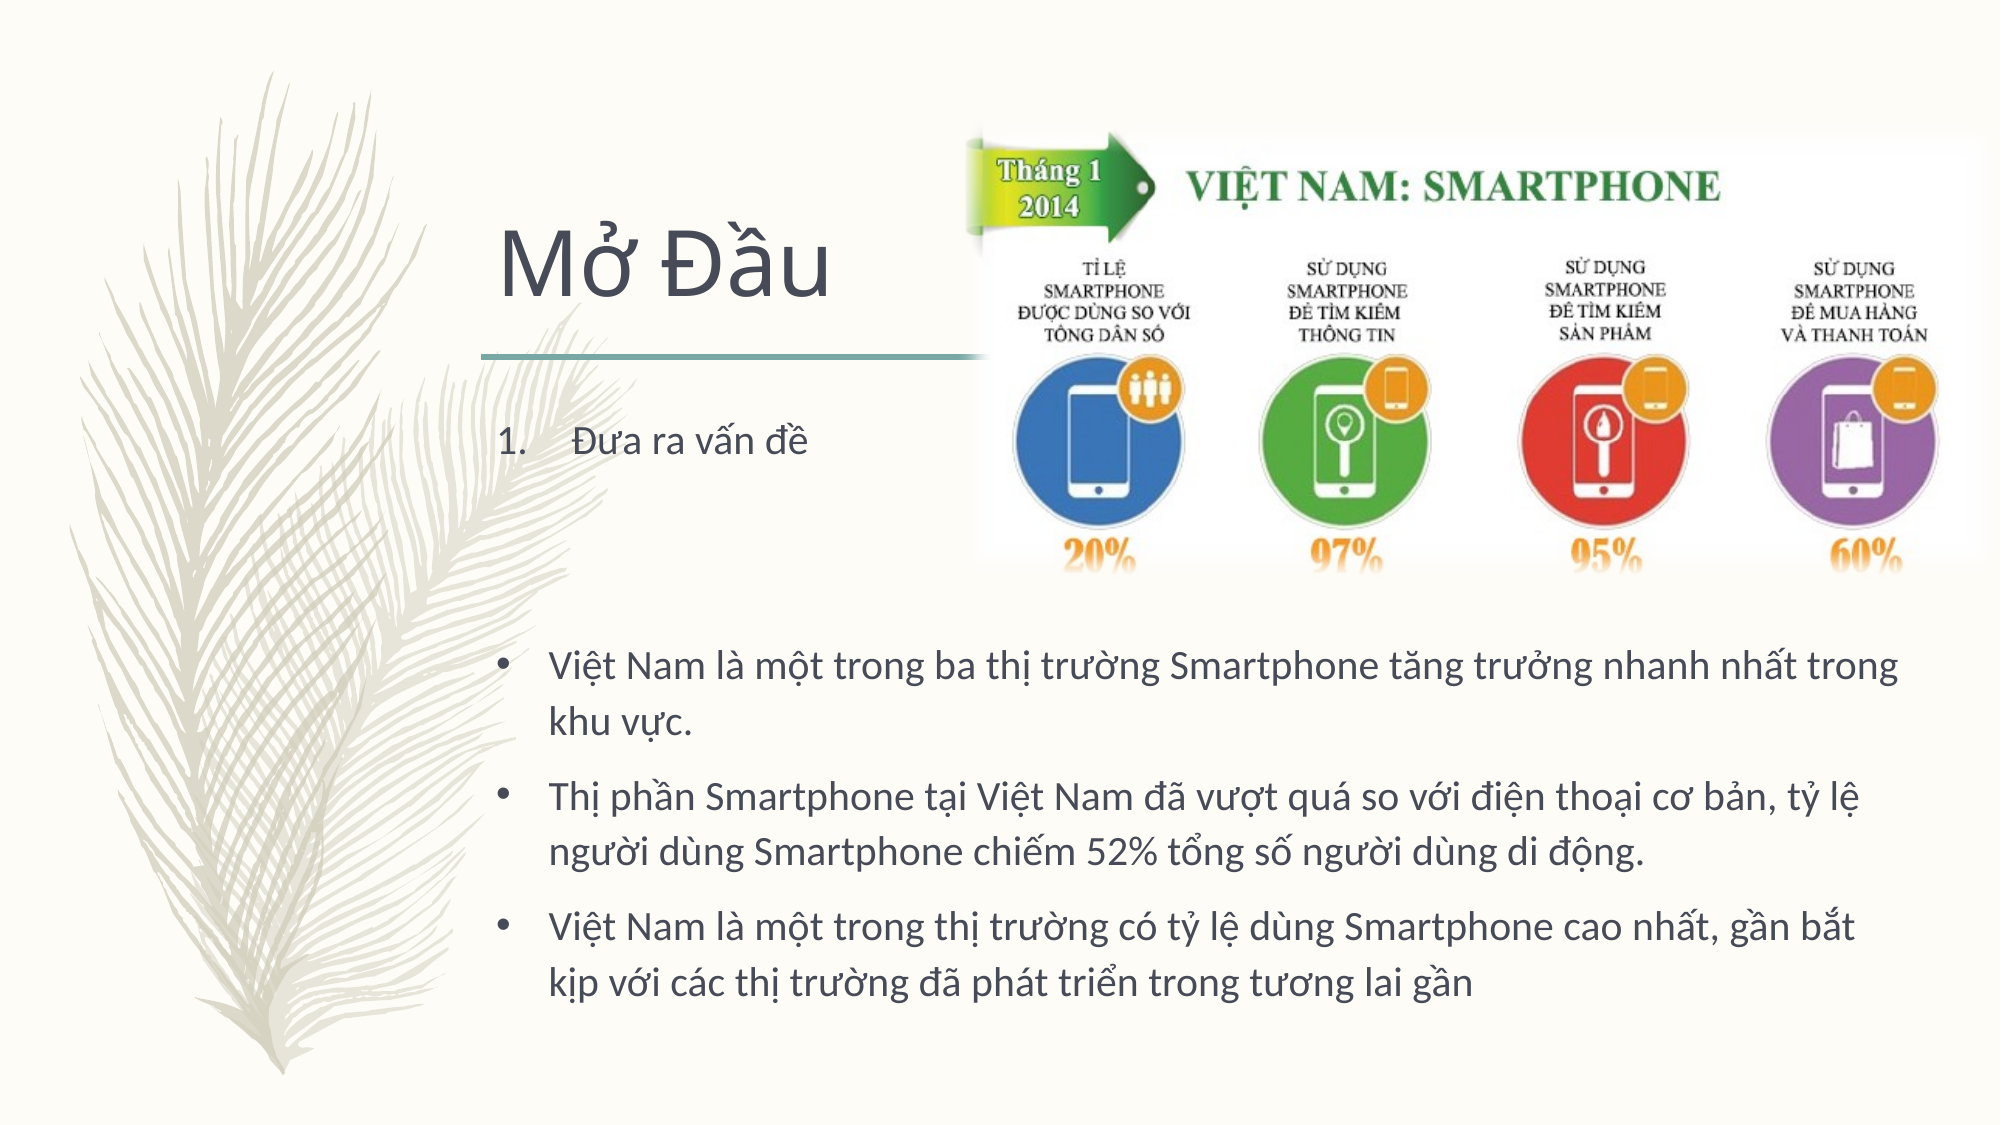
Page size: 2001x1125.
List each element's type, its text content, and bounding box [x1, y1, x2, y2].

picture [958, 119, 2000, 579]
list Đưa ra vấn đề Việt Nam là một trong ba thị trường Smartphone tăng trưởng nhanh nhất trong khu vực. Thị phần Smartphone tại Việt Nam đã vượt quá so với điện thoại cơ bản, tỷ lệ người dùng Smartphone chiếm 52% tổng số người dùng di động. Việt Nam là một trong thị trường có tỷ lệ dùng Smartphone cao nhất, gần bắt kịp với các thị trường đã phát triển trong tương lai gần [481, 399, 1920, 1087]
title Mở Đầu [481, 93, 1920, 350]
